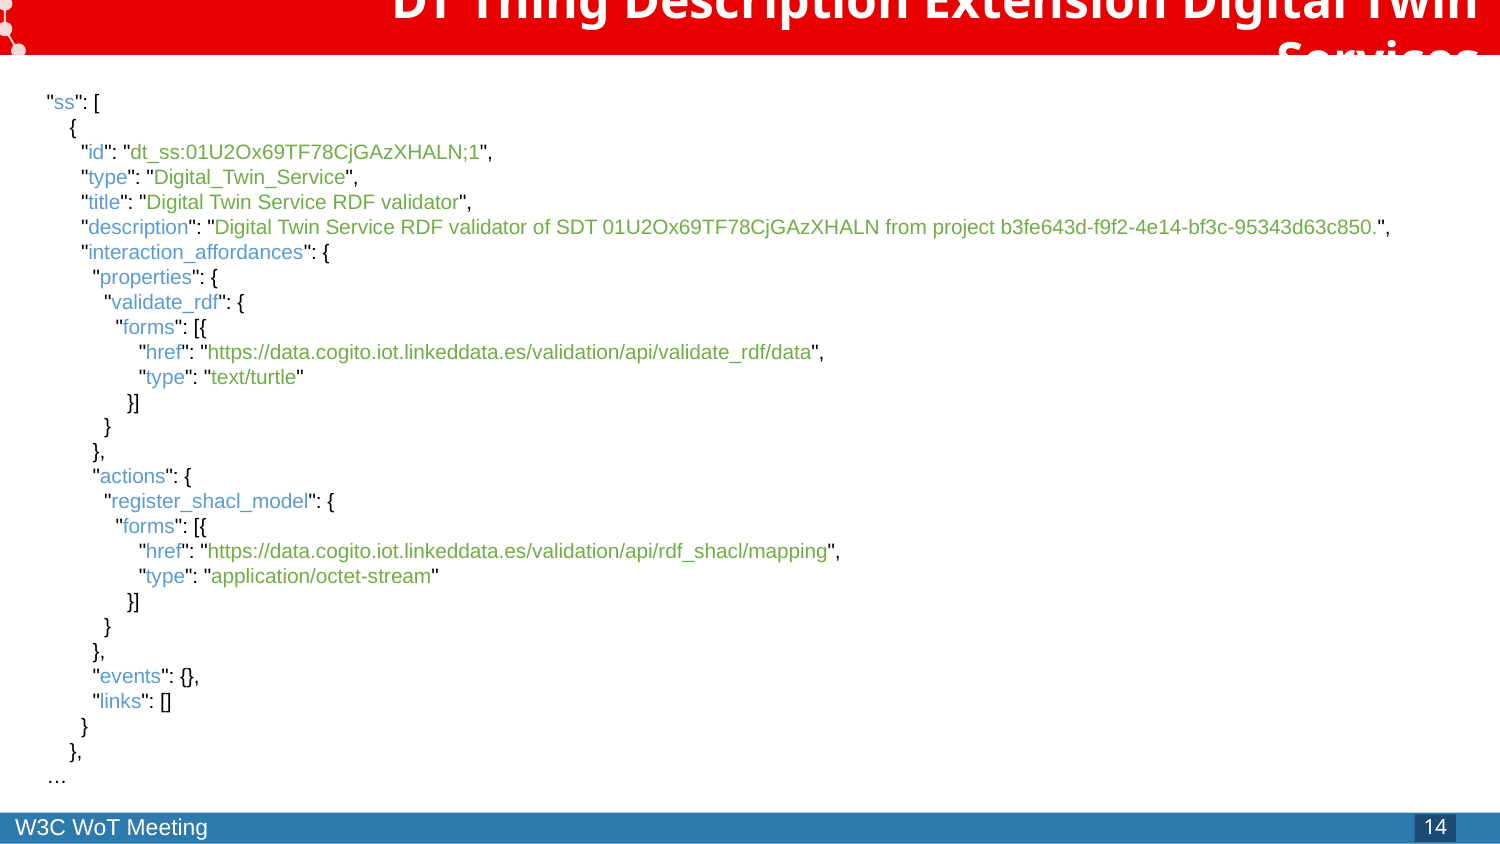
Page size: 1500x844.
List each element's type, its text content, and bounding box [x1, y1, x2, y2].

title DT Thing Description Extension Digital Twin Services [212, 9, 1488, 48]
slide_number ‹#› [1414, 814, 1456, 843]
text_box "ss": [ { "id": "dt_ss:01U2Ox69TF78CjGAzXHALN;1", "type": "Digital_Twin_Service", "title": "Digital Twin Service RDF validator", "description": "Digital Twin Service RDF validator of SDT 01U2Ox69TF78CjGAzXHALN from project b3fe643d-f9f2-4e14-bf3c-95343d63c850.", "interaction_affordances": { "properties": { "validate_rdf": { "forms": [{ "href": "https://data.cogito.iot.linkeddata.es/validation/api/validate_rdf/data", "type": "text/turtle" }] } }, "actions": { "register_shacl_model": { "forms": [{ "href": "https://data.cogito.iot.linkeddata.es/validation/api/rdf_shacl/mapping", "type": "application/octet-stream" }] } }, "events": {}, "links": [] } }, … [31, 80, 1488, 796]
